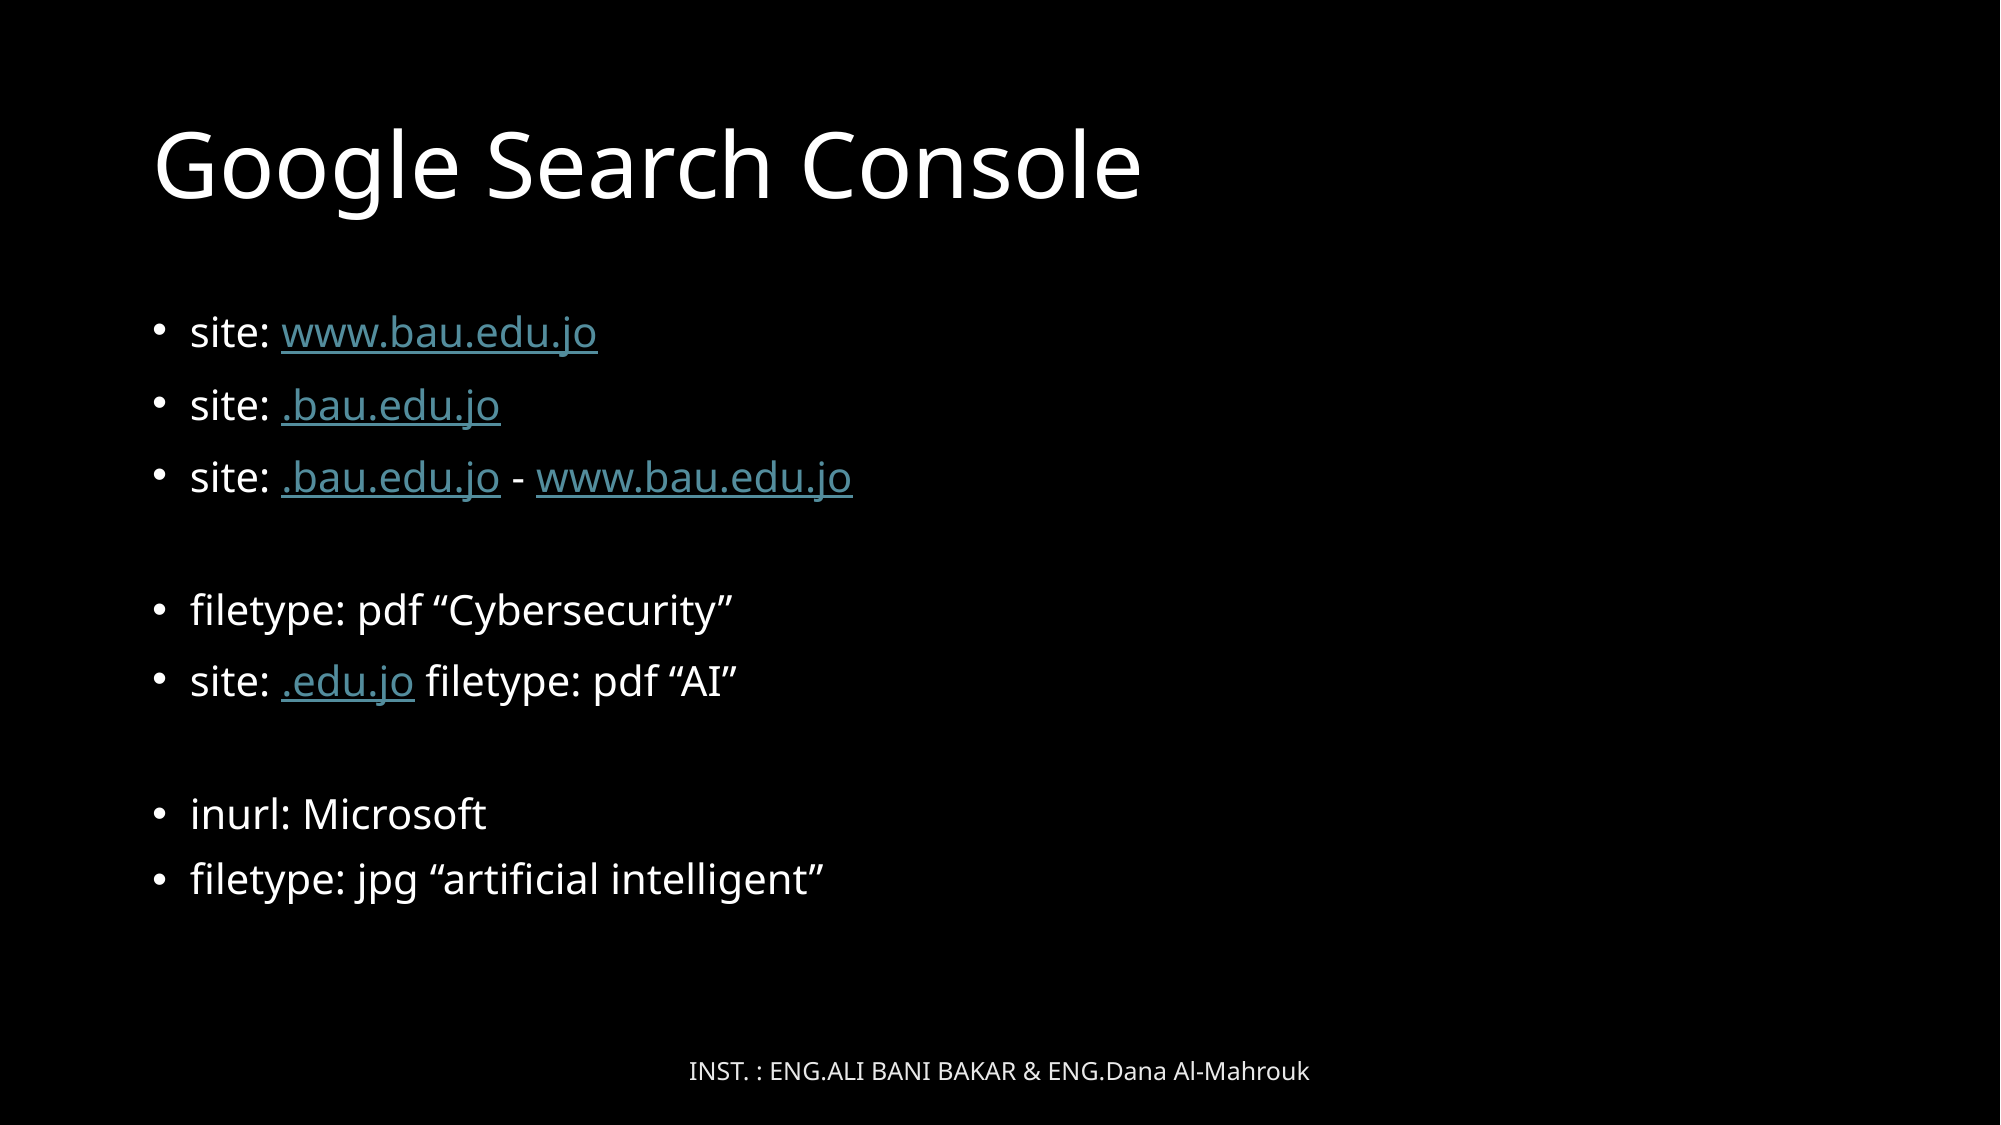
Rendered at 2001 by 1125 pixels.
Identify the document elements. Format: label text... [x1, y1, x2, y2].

title Google Search Console [137, 59, 1863, 278]
footer INST. : ENG.ALI BANI BAKAR & ENG.Dana Al-Mahrouk [662, 1042, 1338, 1103]
list site: www.bau.edu.jo site: .bau.edu.jo site: .bau.edu.jo - www.bau.edu.jo filetype: pdf “Cybersecurity” site: .edu.jo filetype: pdf “AI” inurl: Microsoft filetype: jpg “artificial intelligent” [137, 299, 1863, 1014]
